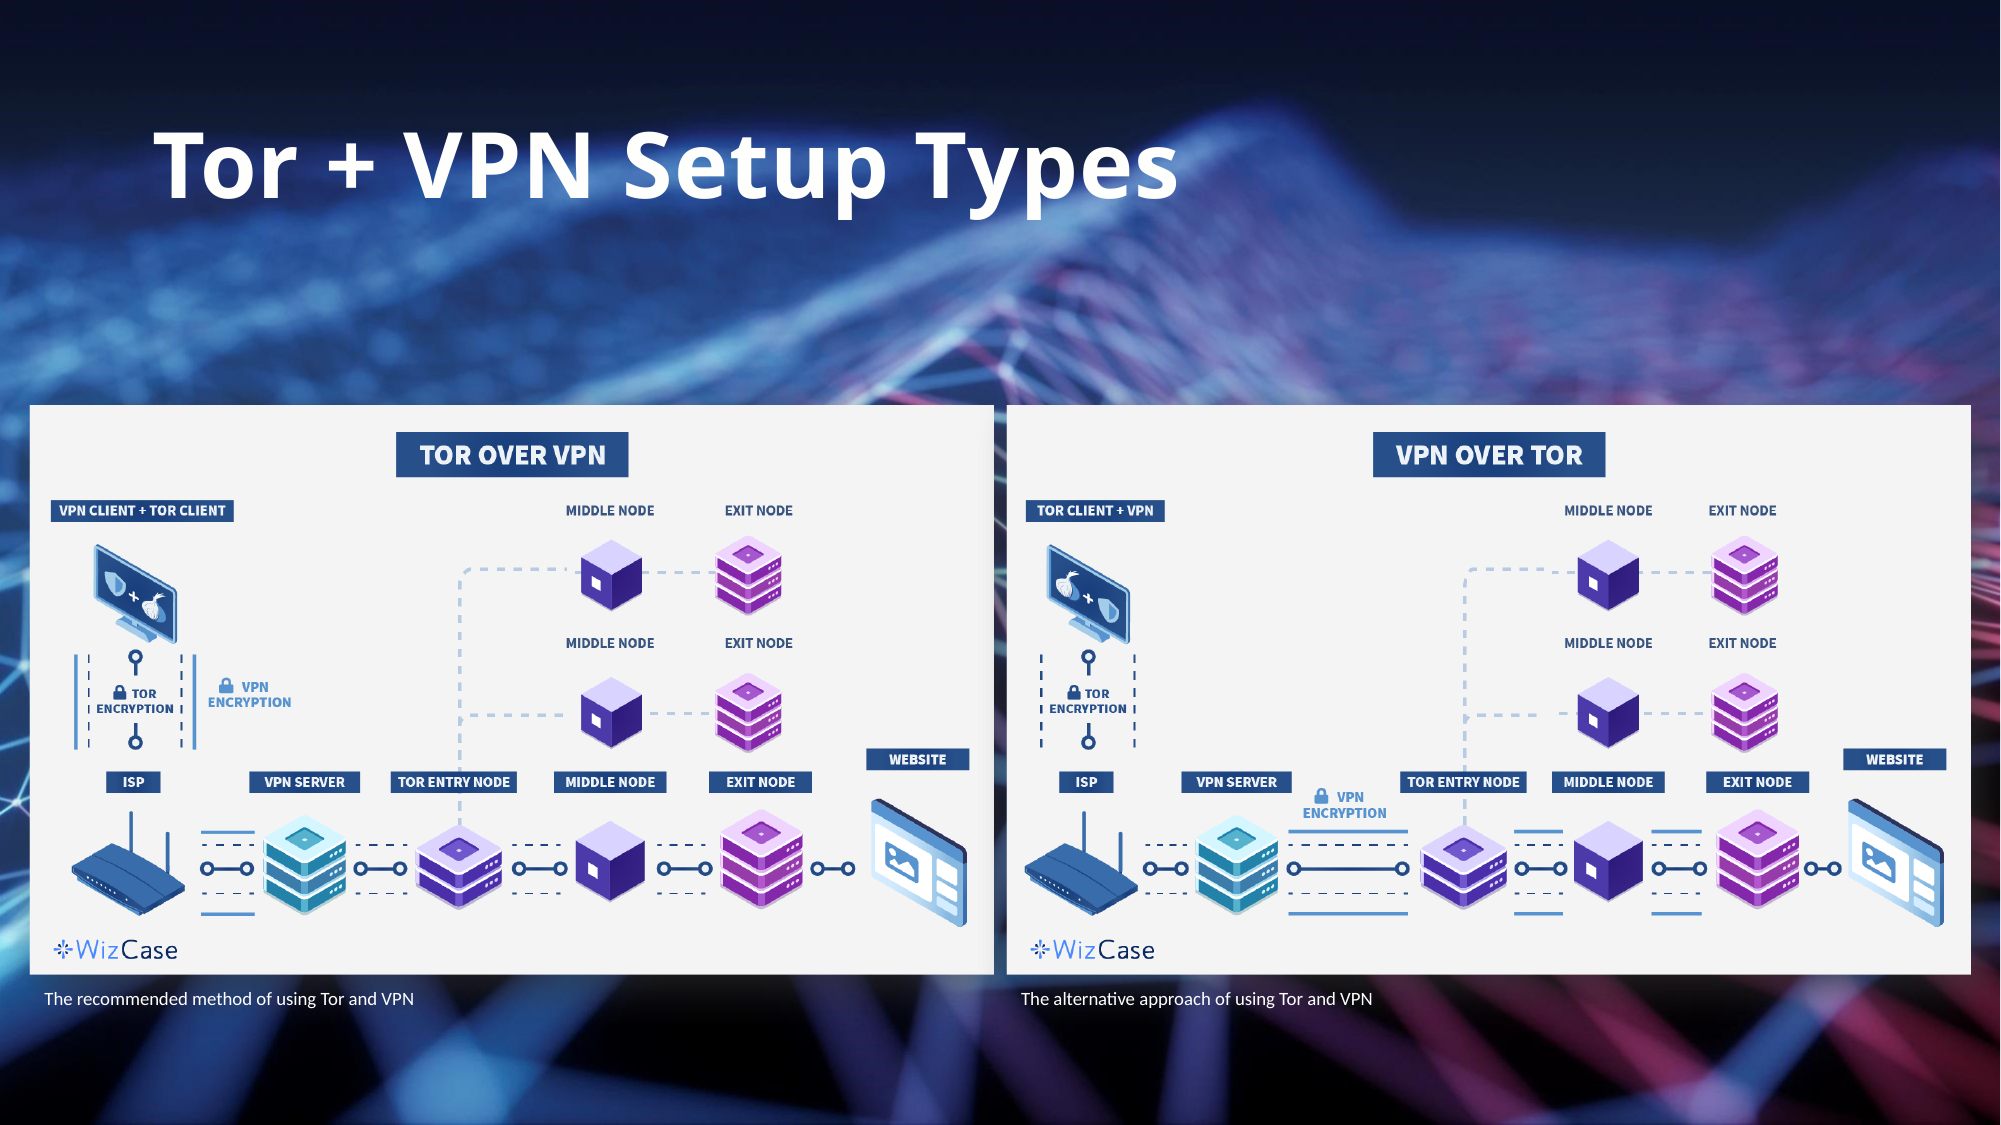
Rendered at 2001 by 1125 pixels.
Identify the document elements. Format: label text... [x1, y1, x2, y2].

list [29, 405, 994, 975]
text_box The alternative approach of using Tor and VPN [1006, 979, 1971, 1017]
picture [0, 0, 2001, 1125]
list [1006, 405, 1971, 975]
title Tor + VPN Setup Types [137, 59, 1863, 278]
text_box The recommended method of using Tor and VPN [29, 979, 994, 1017]
